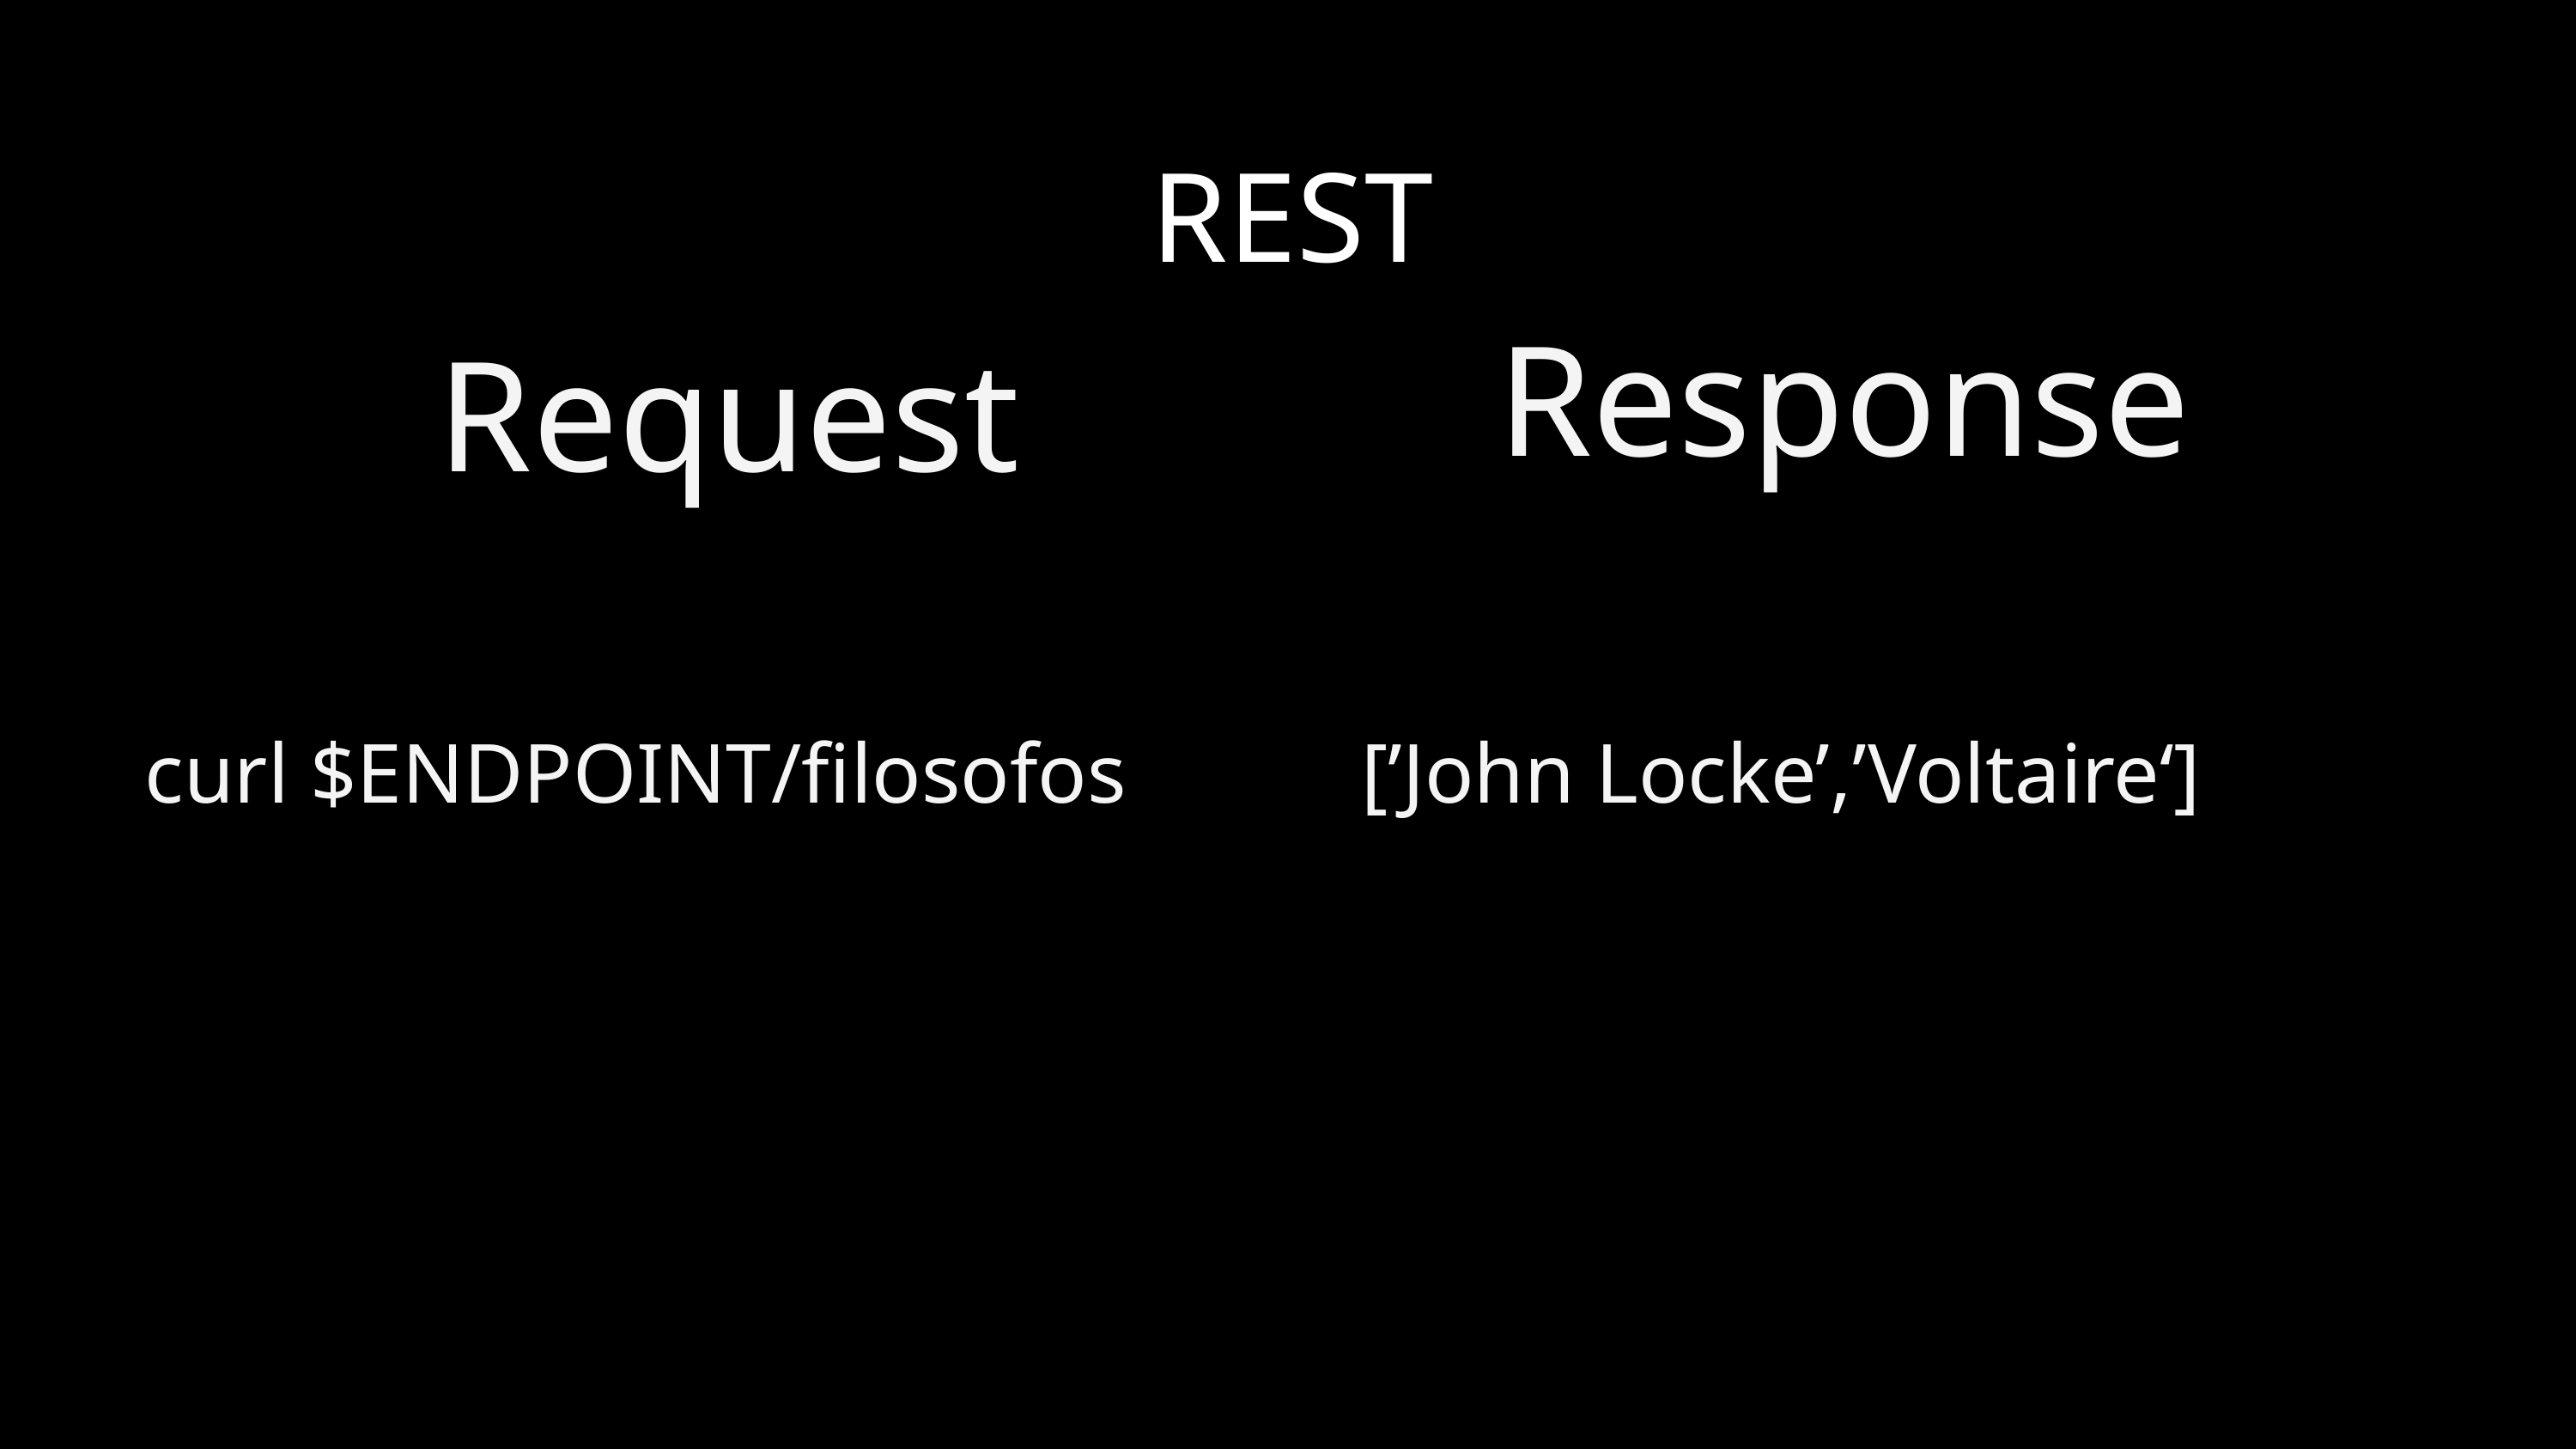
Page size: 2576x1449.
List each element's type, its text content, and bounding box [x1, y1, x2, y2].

text_box Request [169, 347, 1288, 503]
text_box Response [1292, 331, 2396, 488]
text_box [’John Locke’,’Voltaire‘] [1361, 736, 2432, 820]
text_box REST [153, 161, 2432, 288]
text_box curl $ENDPOINT/filosofos [144, 736, 1215, 820]
